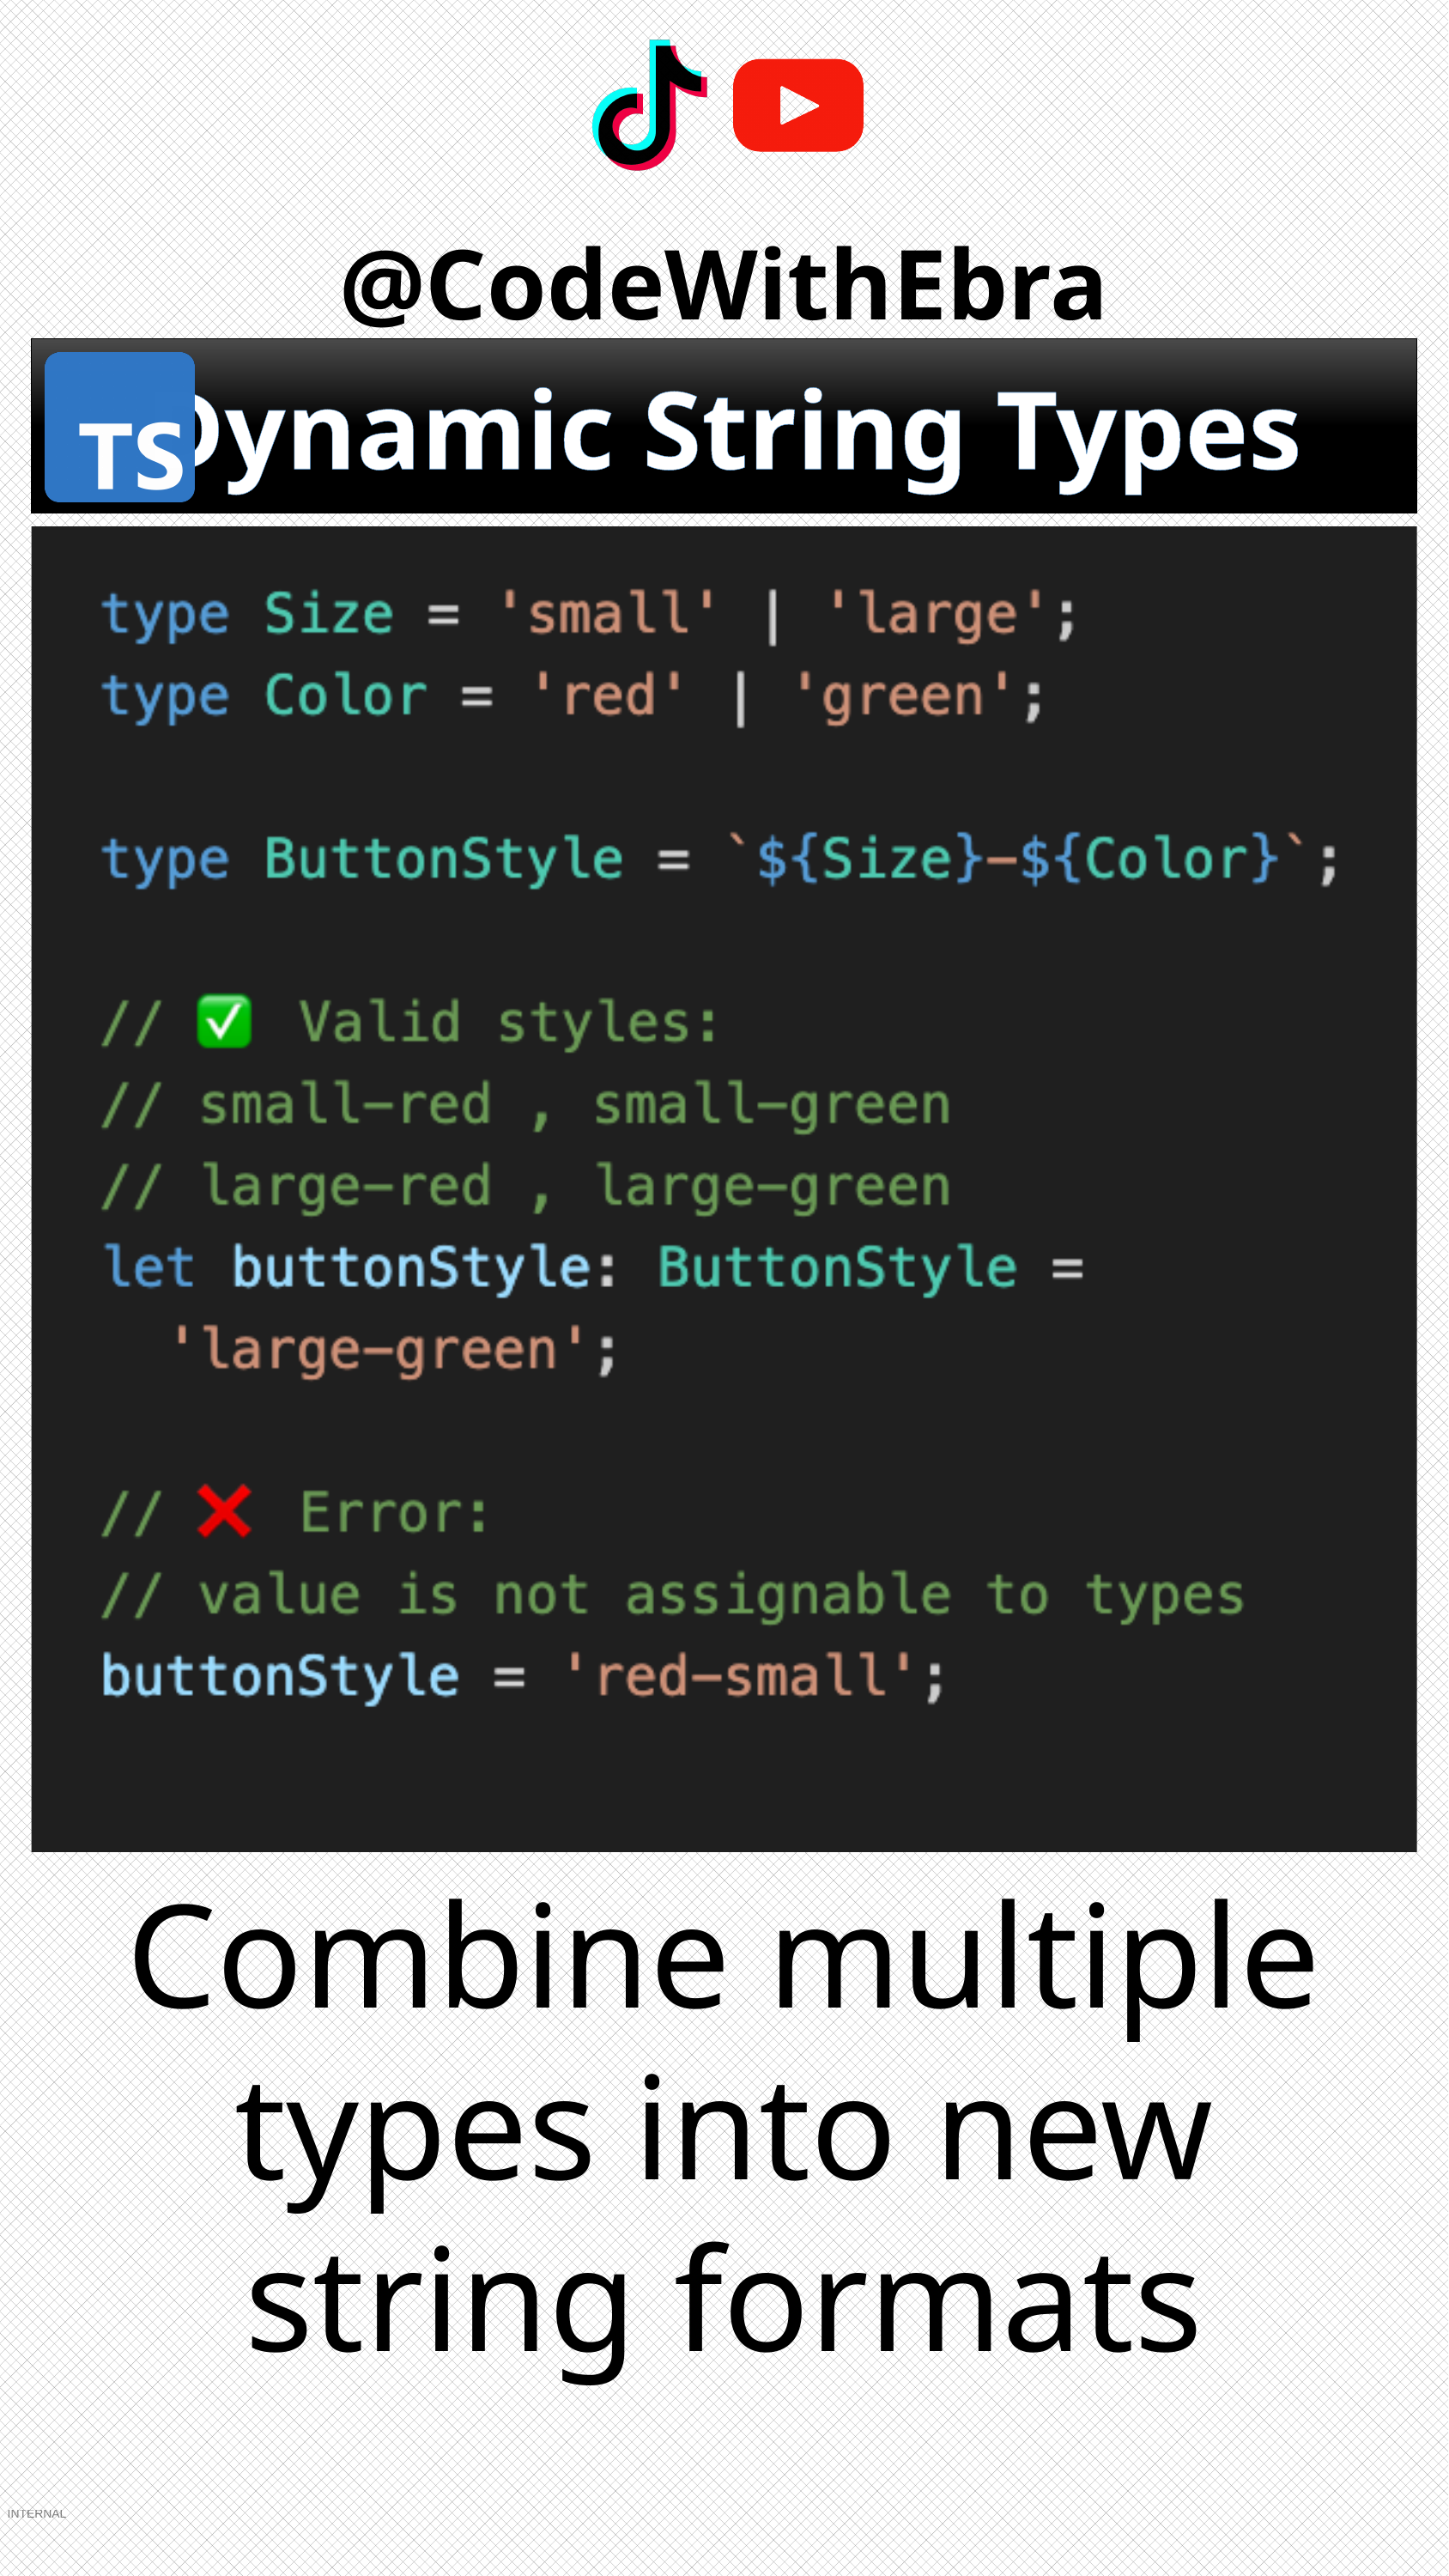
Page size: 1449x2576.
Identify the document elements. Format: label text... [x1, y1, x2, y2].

picture [31, 526, 1417, 1852]
text_box Dynamic String Types [31, 338, 1417, 513]
picture [45, 352, 195, 502]
picture [733, 39, 864, 171]
text_box Combine multiple types into new string formats [47, 1858, 1401, 2249]
picture [585, 39, 715, 171]
